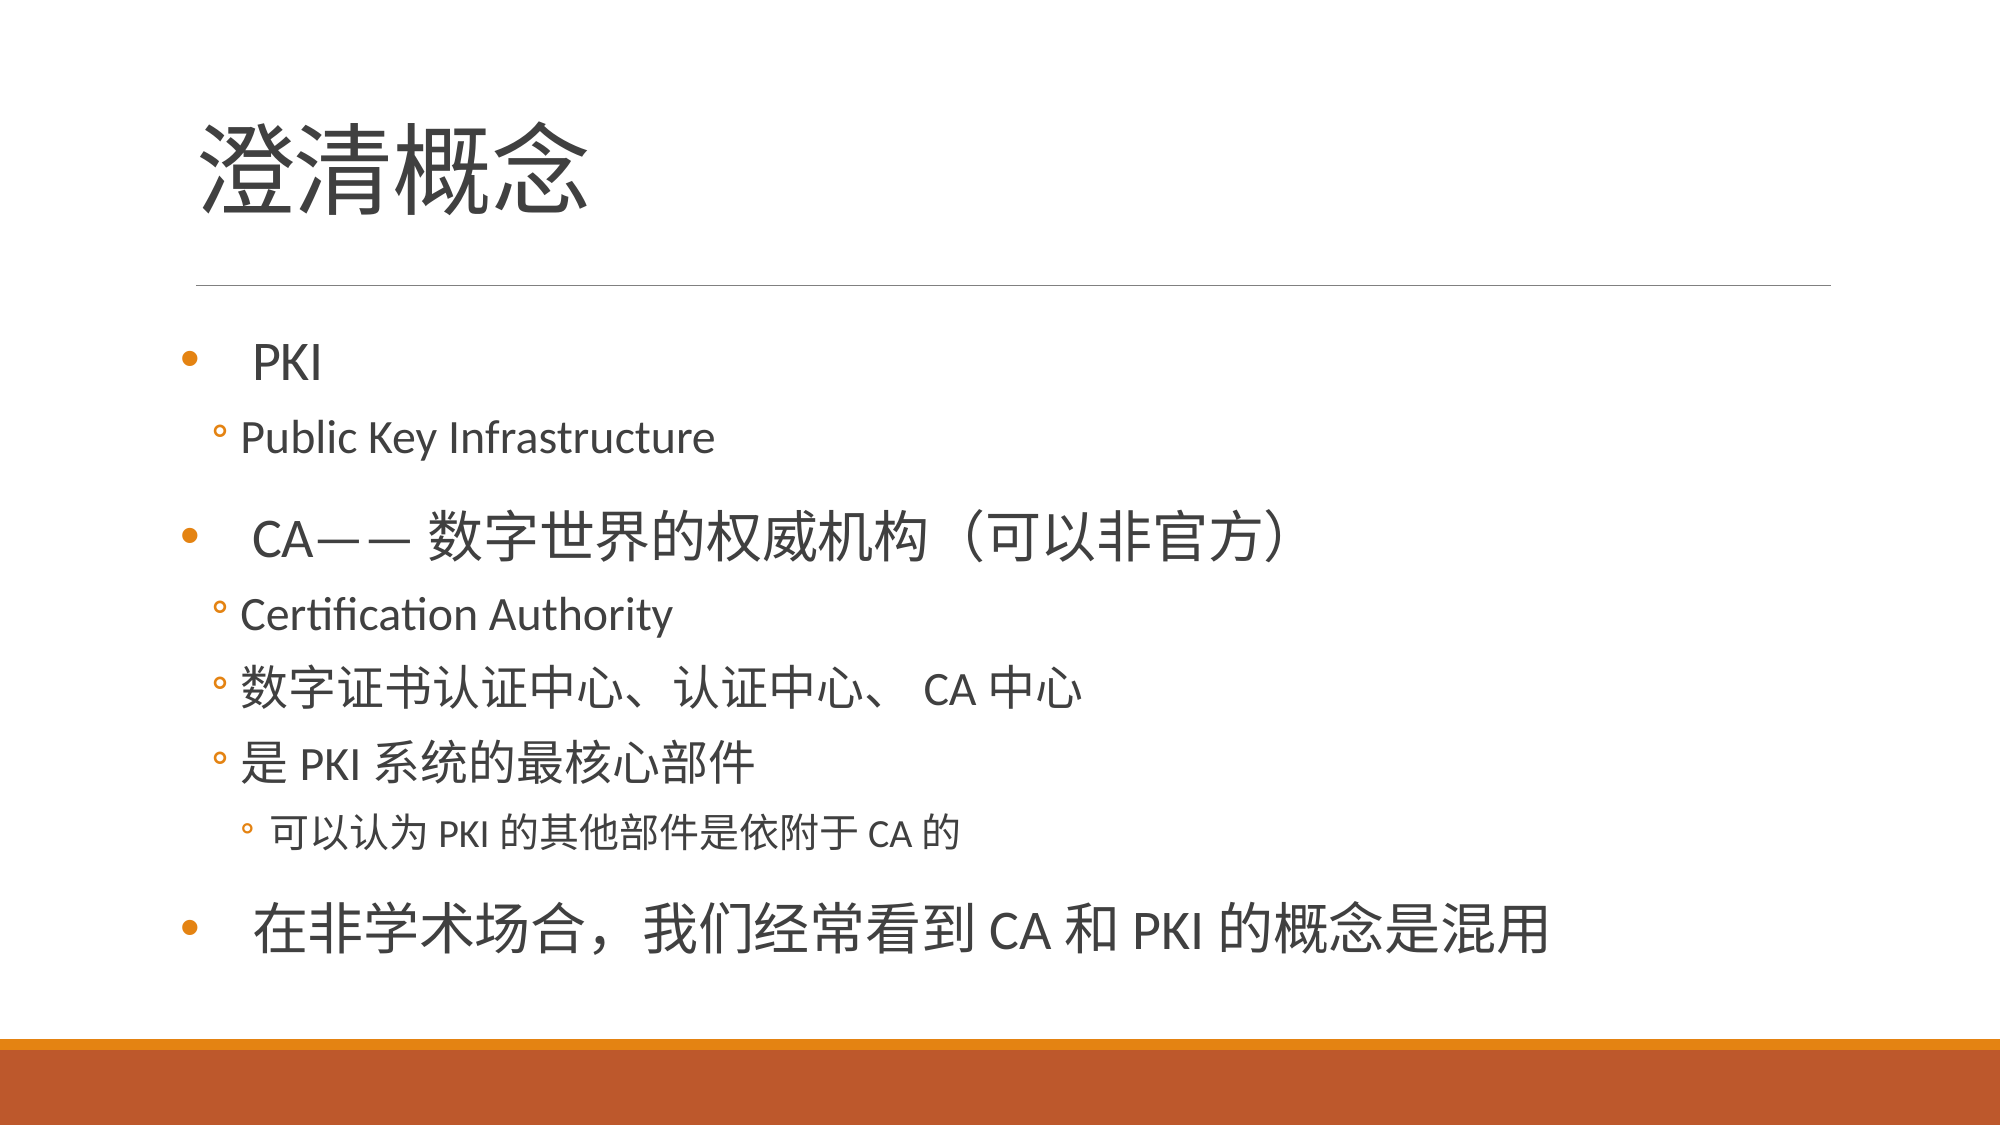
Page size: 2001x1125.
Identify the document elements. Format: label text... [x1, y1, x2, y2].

list PKI Public Key Infrastructure CA——数字世界的权威机构（可以非官方） Certification Authority 数字证书认证中心、认证中心、CA中心 是PKI系统的最核心部件 可以认为PKI的其他部件是依附于CA的 在非学术场合，我们经常看到CA和PKI的概念是混用 [180, 310, 1830, 971]
title 澄清概念 [180, 47, 1830, 236]
